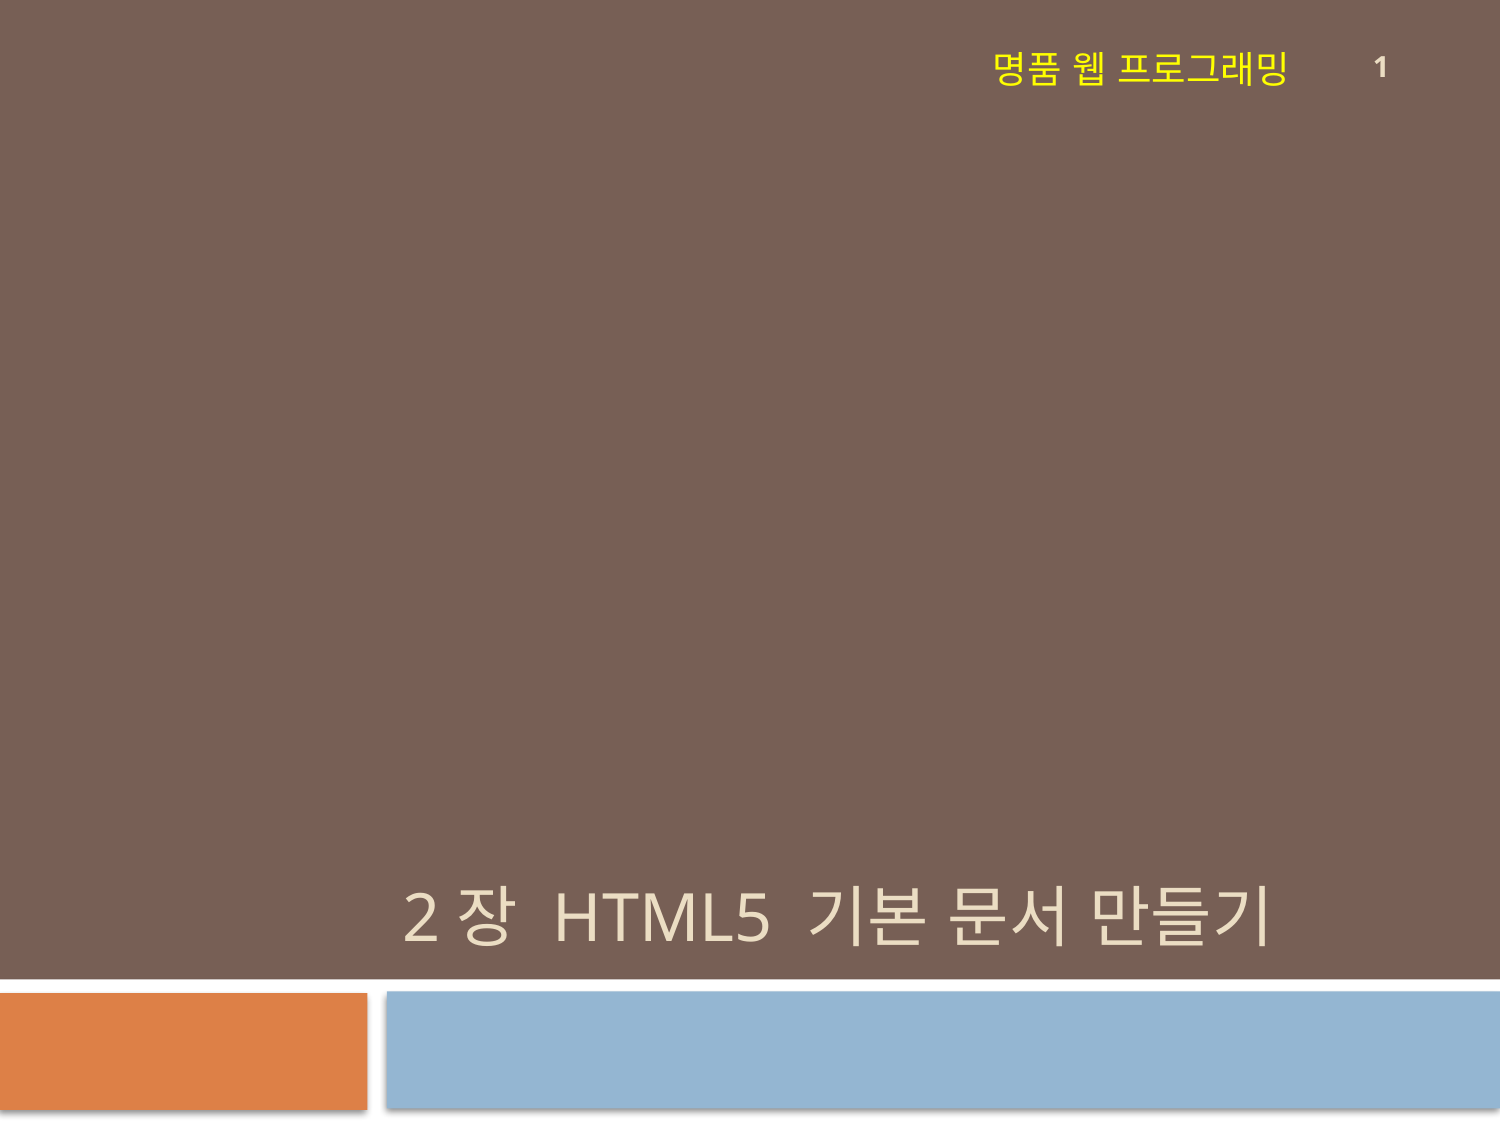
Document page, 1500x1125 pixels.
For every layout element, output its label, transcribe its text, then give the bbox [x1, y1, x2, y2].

slide_number 1 [1312, 37, 1450, 100]
footer 명품 웹 프로그래밍 [342, 38, 1305, 99]
title 2장 HTML5 기본 문서 만들기 [387, 662, 1450, 963]
